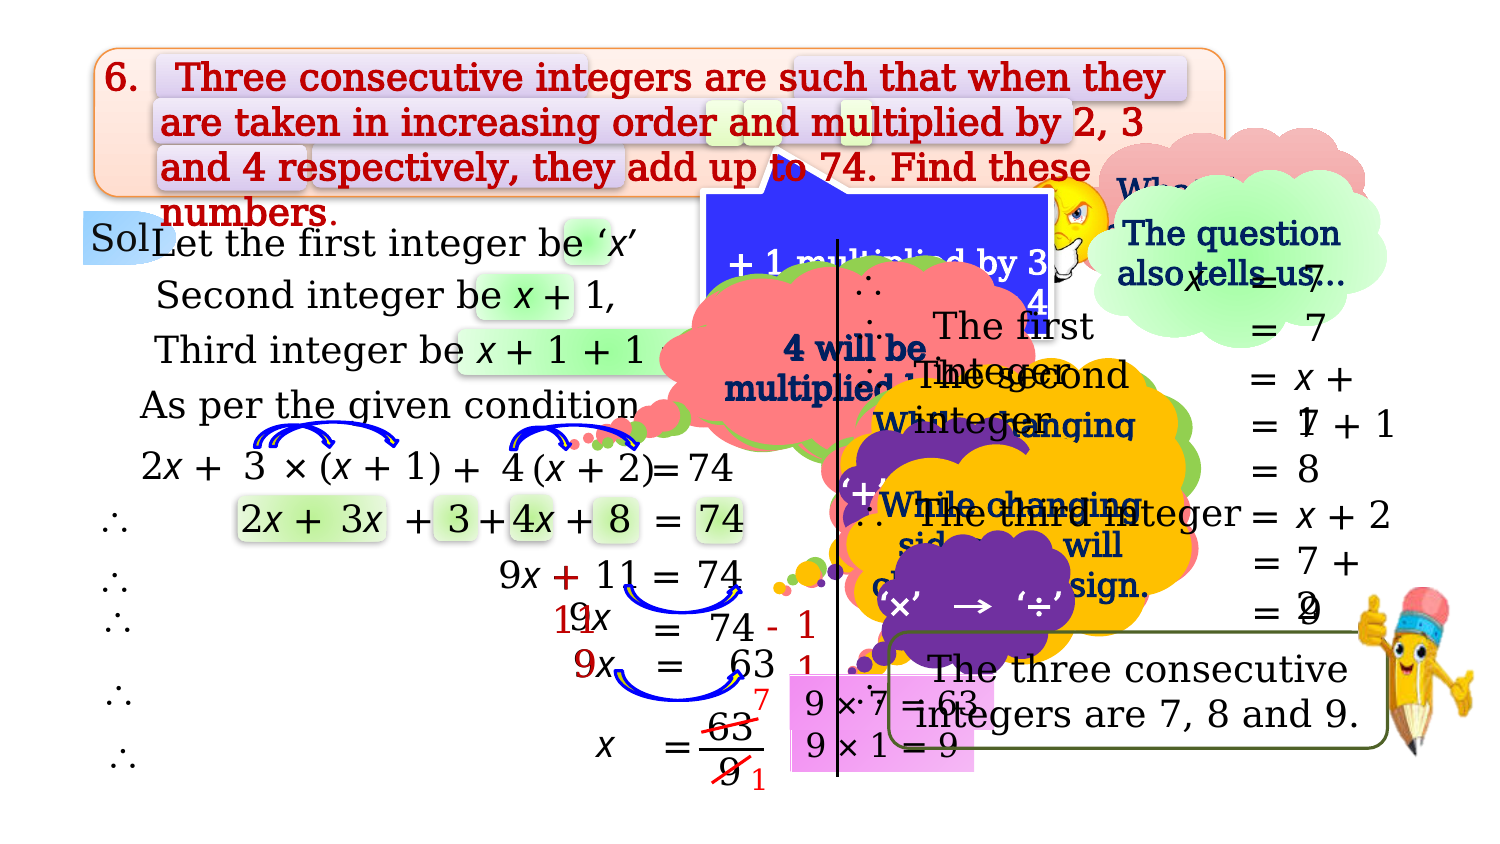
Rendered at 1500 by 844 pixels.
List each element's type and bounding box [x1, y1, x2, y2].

text_box [74, 45, 1447, 804]
text_box [92, 723, 144, 784]
text_box [87, 660, 150, 720]
picture [1358, 587, 1500, 791]
